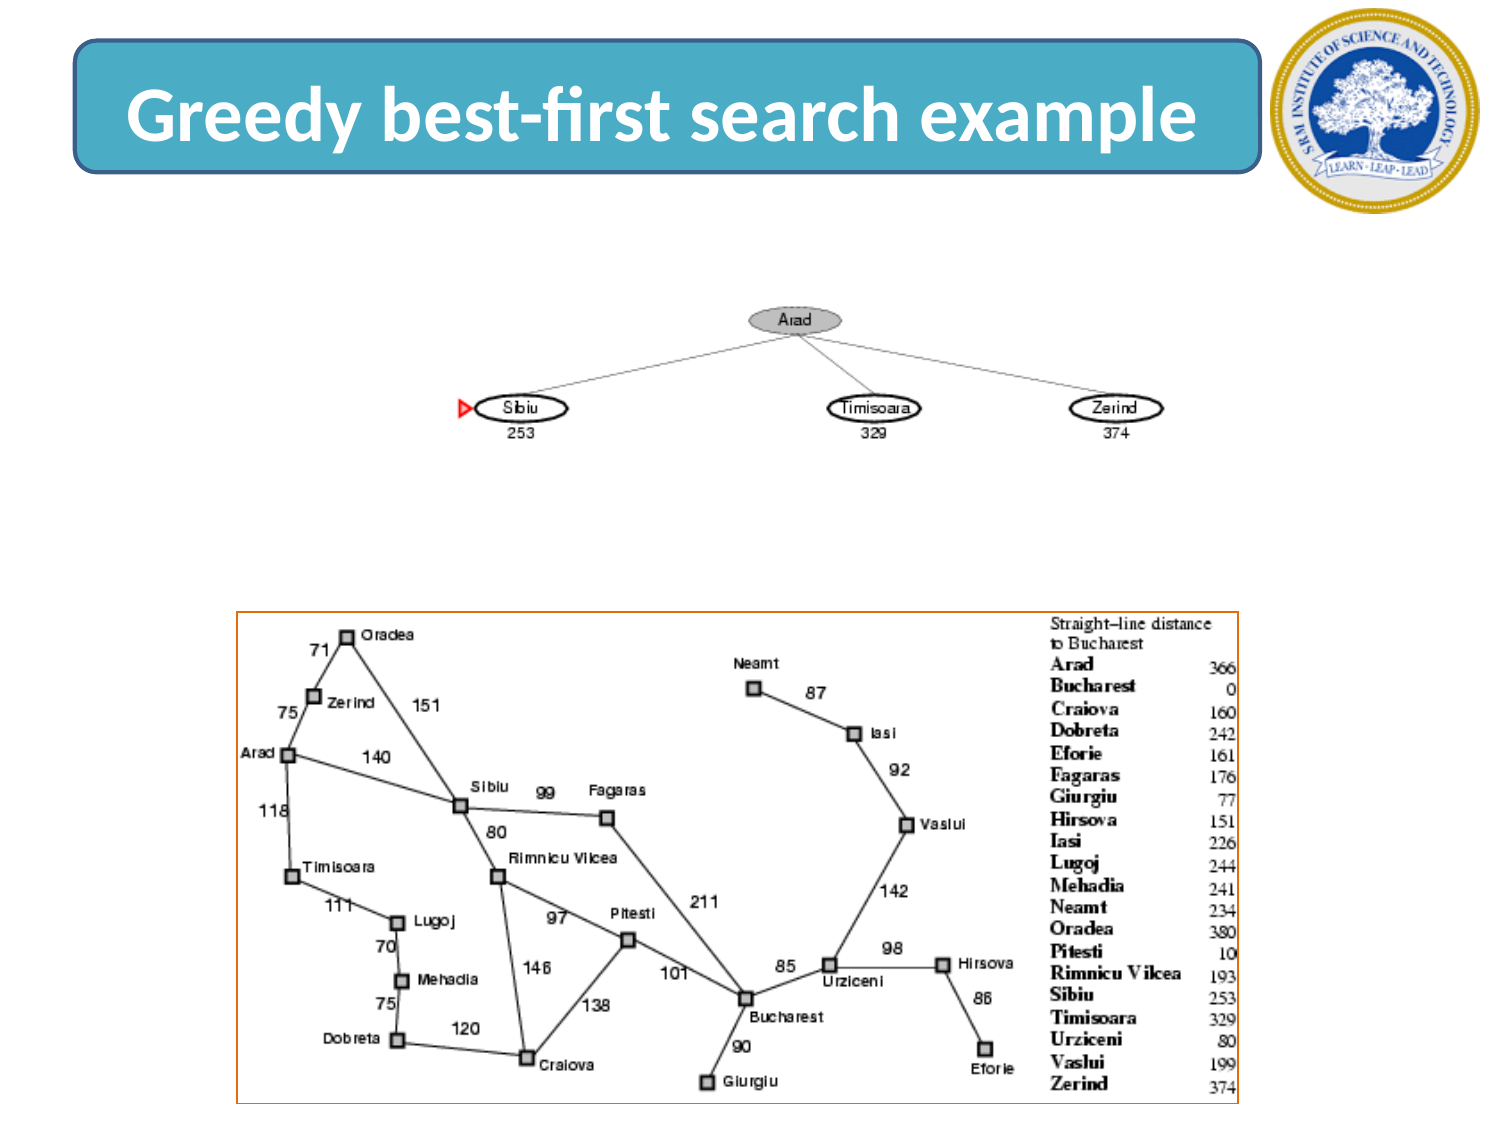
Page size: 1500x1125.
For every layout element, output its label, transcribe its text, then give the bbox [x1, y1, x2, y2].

picture [1270, 8, 1480, 214]
title Greedy best-first search example [75, 45, 1250, 175]
text_box [80, 38, 1263, 172]
picture [237, 299, 1238, 1104]
